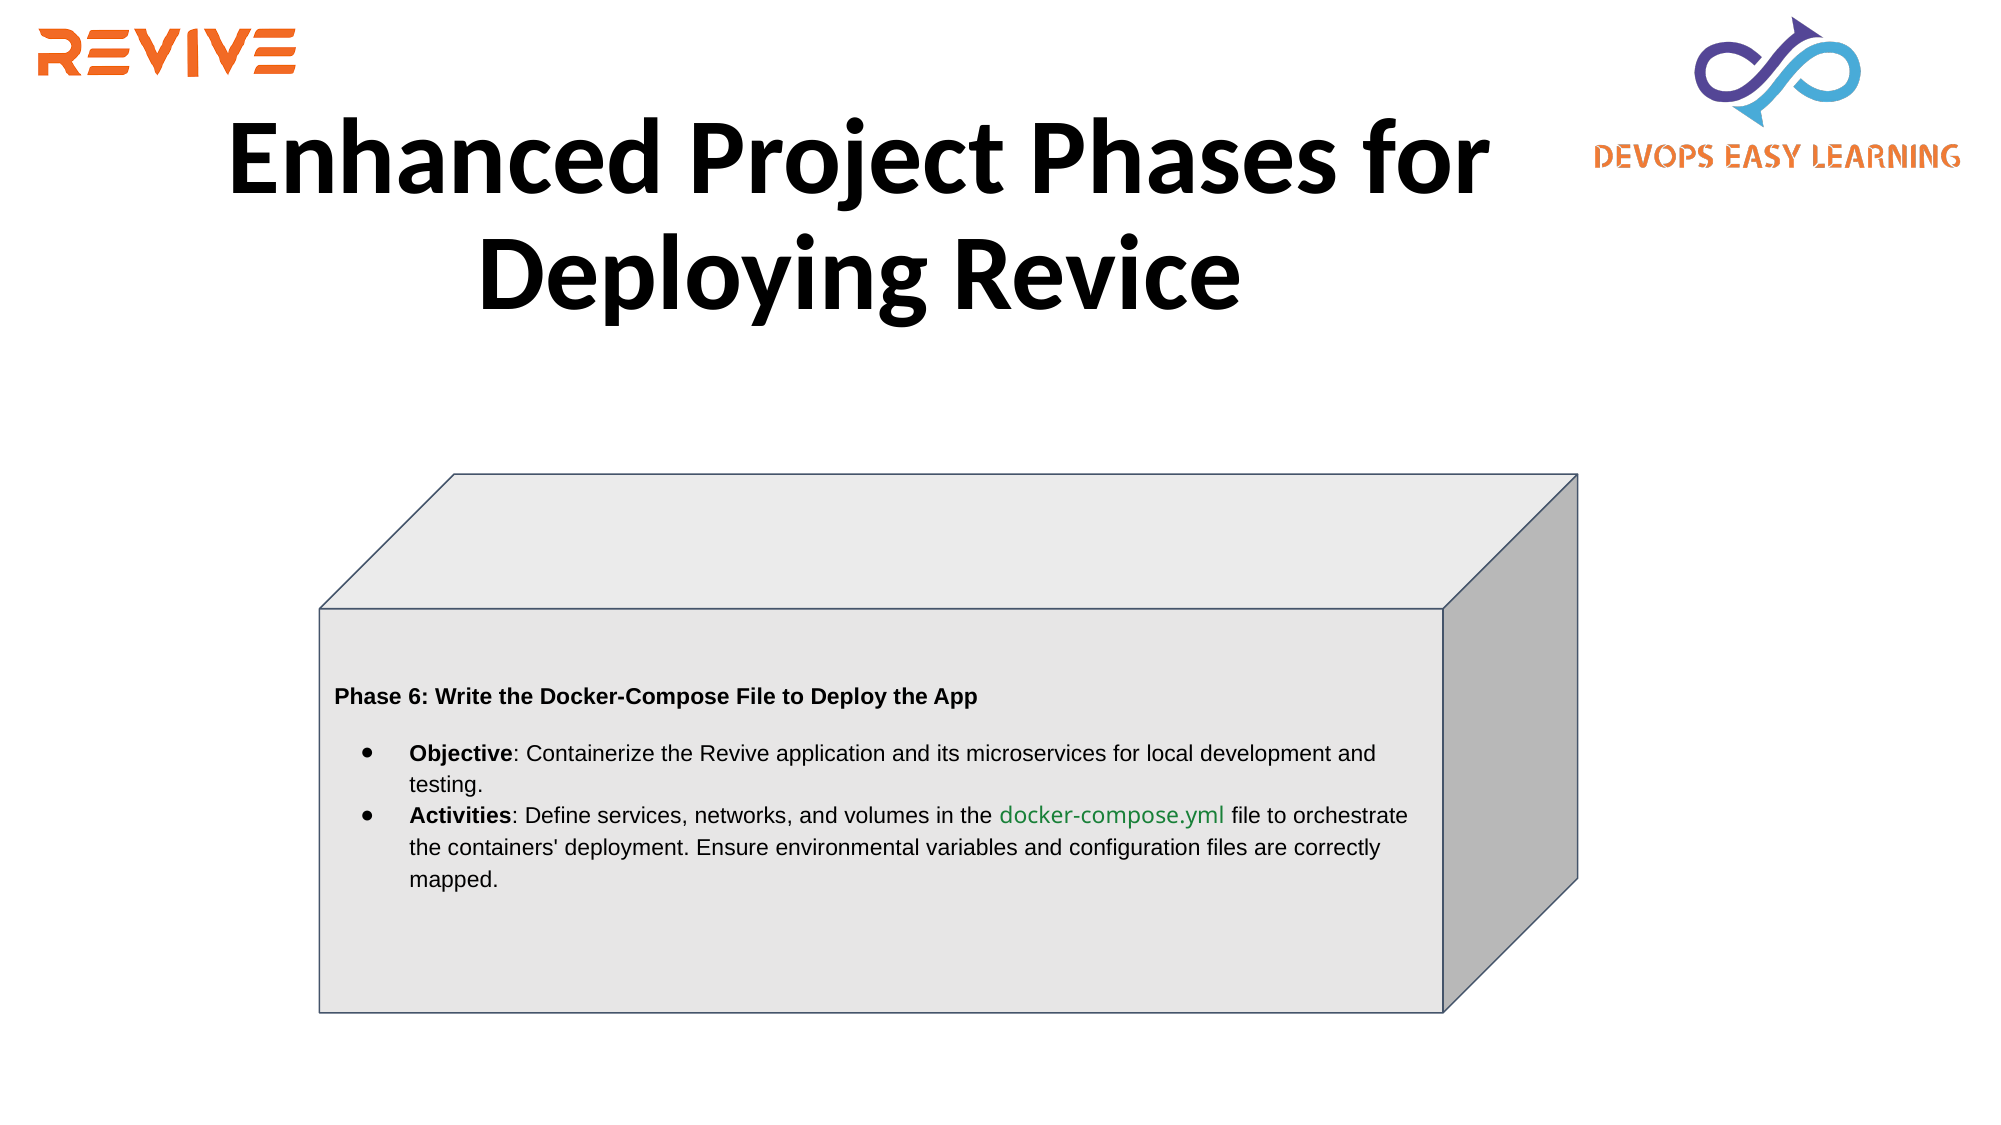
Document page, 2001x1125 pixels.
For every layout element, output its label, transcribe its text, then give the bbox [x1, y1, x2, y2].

picture [0, 0, 335, 120]
text_box Phase 6: Write the Docker-Compose File to Deploy the App Objective: Containerize the Revive application and its microservices for local development and testing. Activities: Define services, networks, and volumes in the docker-compose.yml file to orchestrate the containers' deployment. Ensure environmental variables and configuration files are correctly mapped. [319, 474, 1578, 1013]
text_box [320, 474, 1576, 608]
title Enhanced Project Phases for Deploying Revice [19, 121, 1703, 341]
picture [1577, 0, 1978, 201]
